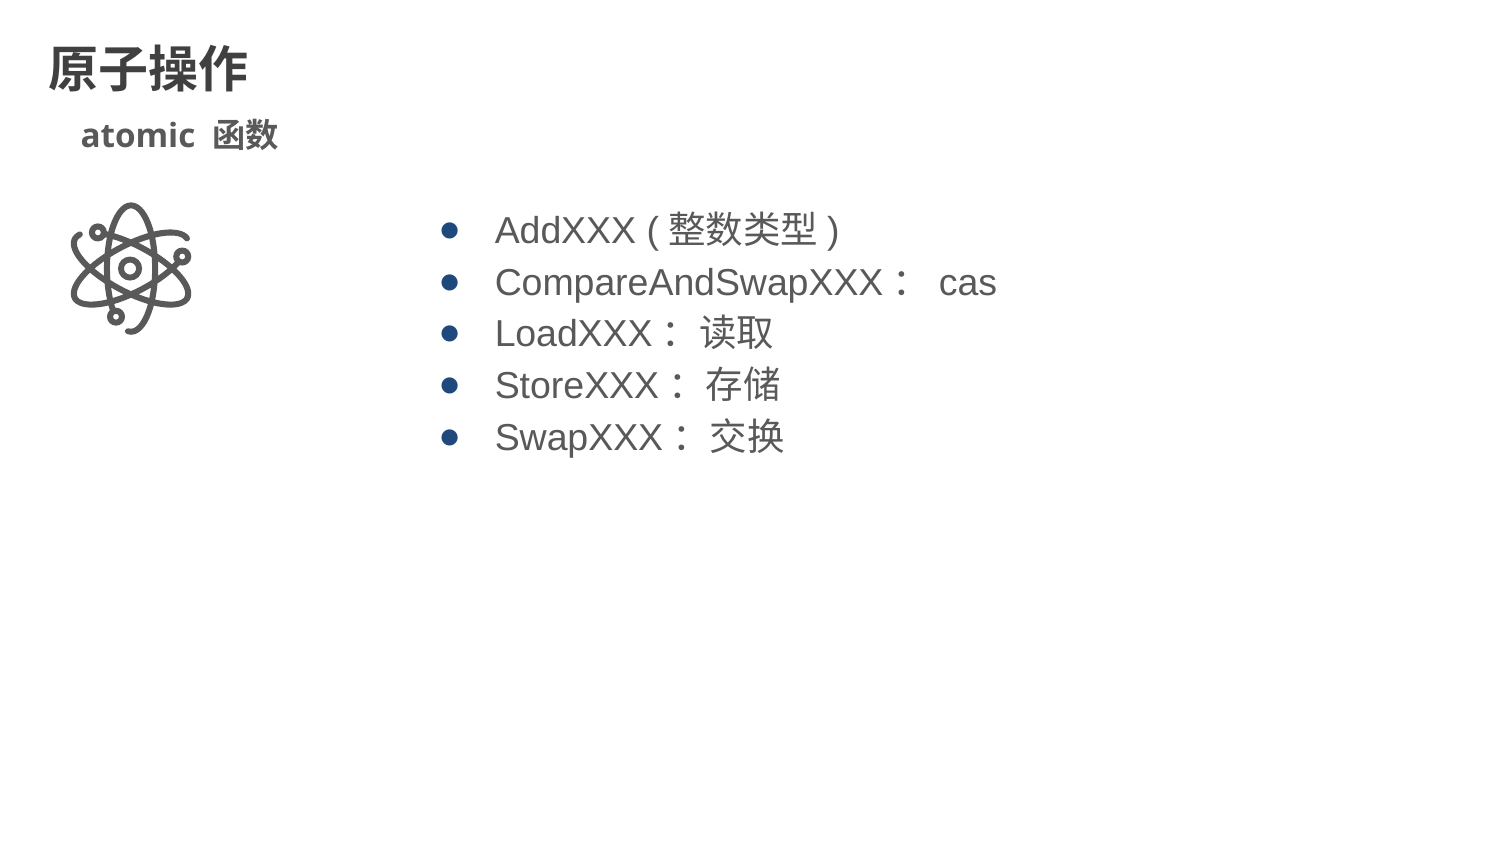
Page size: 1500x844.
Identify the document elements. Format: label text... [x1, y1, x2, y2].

text_box atomic 函数 [64, 106, 355, 163]
text_box AddXXX (整数类型) CompareAndSwapXXX：cas LoadXXX：读取 StoreXXX：存储 SwapXXX：交换 [404, 184, 1143, 782]
text_box 原子操作 [32, 29, 567, 106]
text_box [70, 202, 192, 335]
